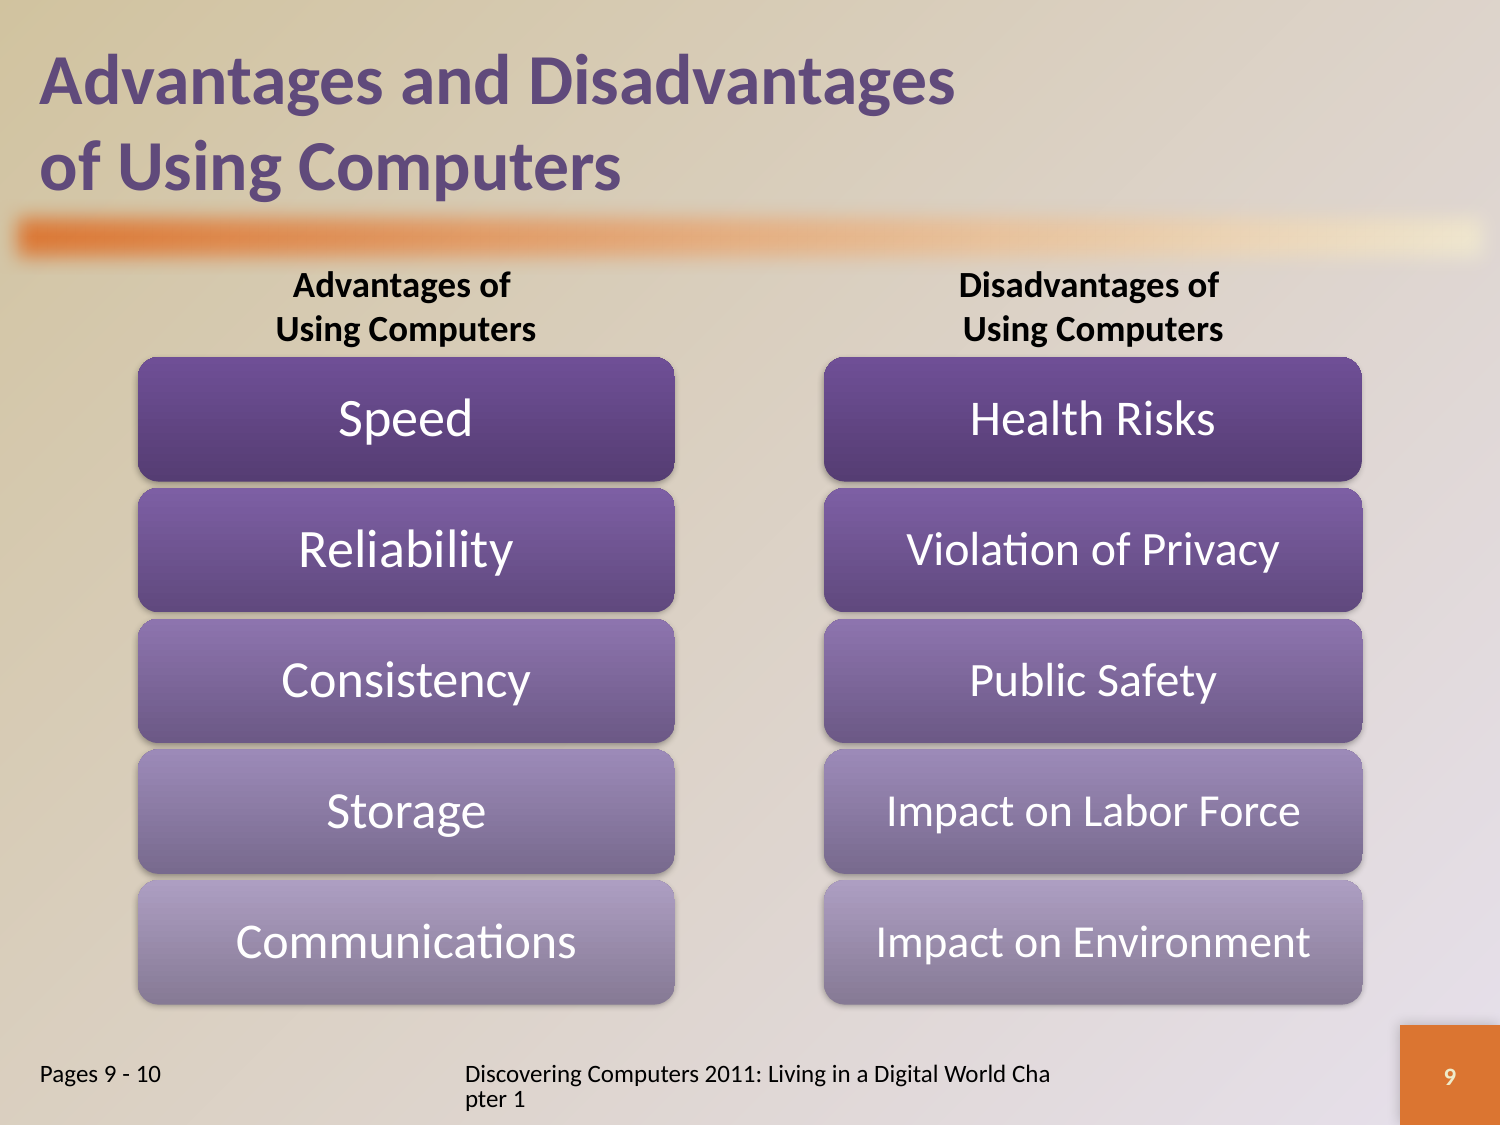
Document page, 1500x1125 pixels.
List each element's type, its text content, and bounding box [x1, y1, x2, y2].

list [74, 356, 738, 1006]
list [761, 356, 1426, 1006]
list Pages 9 - 10 [24, 1050, 300, 1100]
slide_number 9 [1400, 1025, 1500, 1125]
list Advantages of Using Computers [75, 251, 738, 356]
list Disadvantages of Using Computers [761, 251, 1425, 356]
footer Discovering Computers 2011: Living in a Digital World Chapter 1 [450, 1042, 1075, 1103]
title Advantages and Disadvantages of Using Computers [24, 24, 1475, 213]
